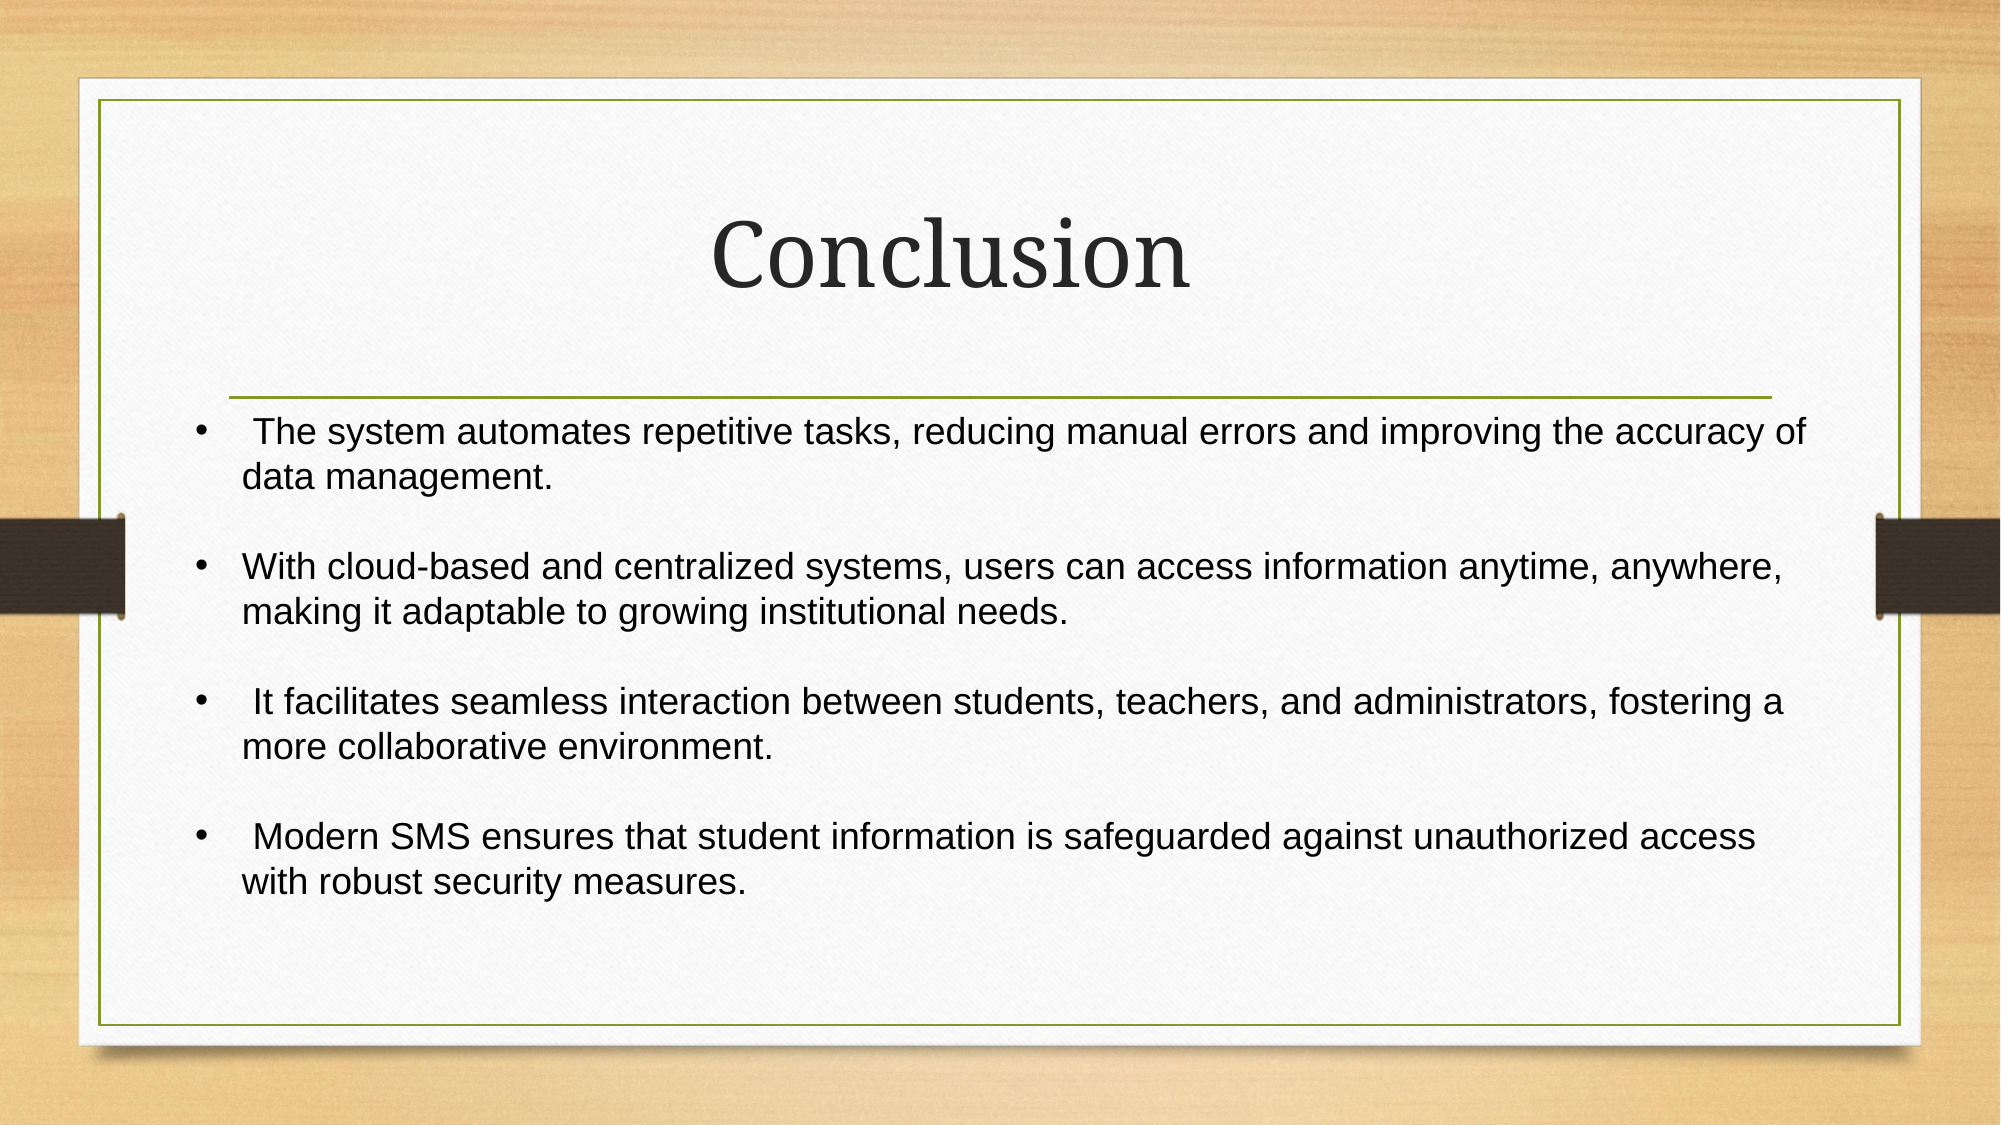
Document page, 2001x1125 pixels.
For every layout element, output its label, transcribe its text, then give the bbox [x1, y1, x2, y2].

title Conclusion [180, 135, 1723, 327]
list The system automates repetitive tasks, reducing manual errors and improving the accuracy of data management. With cloud-based and centralized systems, users can access information anytime, anywhere, making it adaptable to growing institutional needs. It facilitates seamless interaction between students, teachers, and administrators, fostering a more collaborative environment. Modern SMS ensures that student information is safeguarded against unauthorized access with robust security measures. [180, 327, 1830, 981]
picture [0, 0, 2001, 1125]
